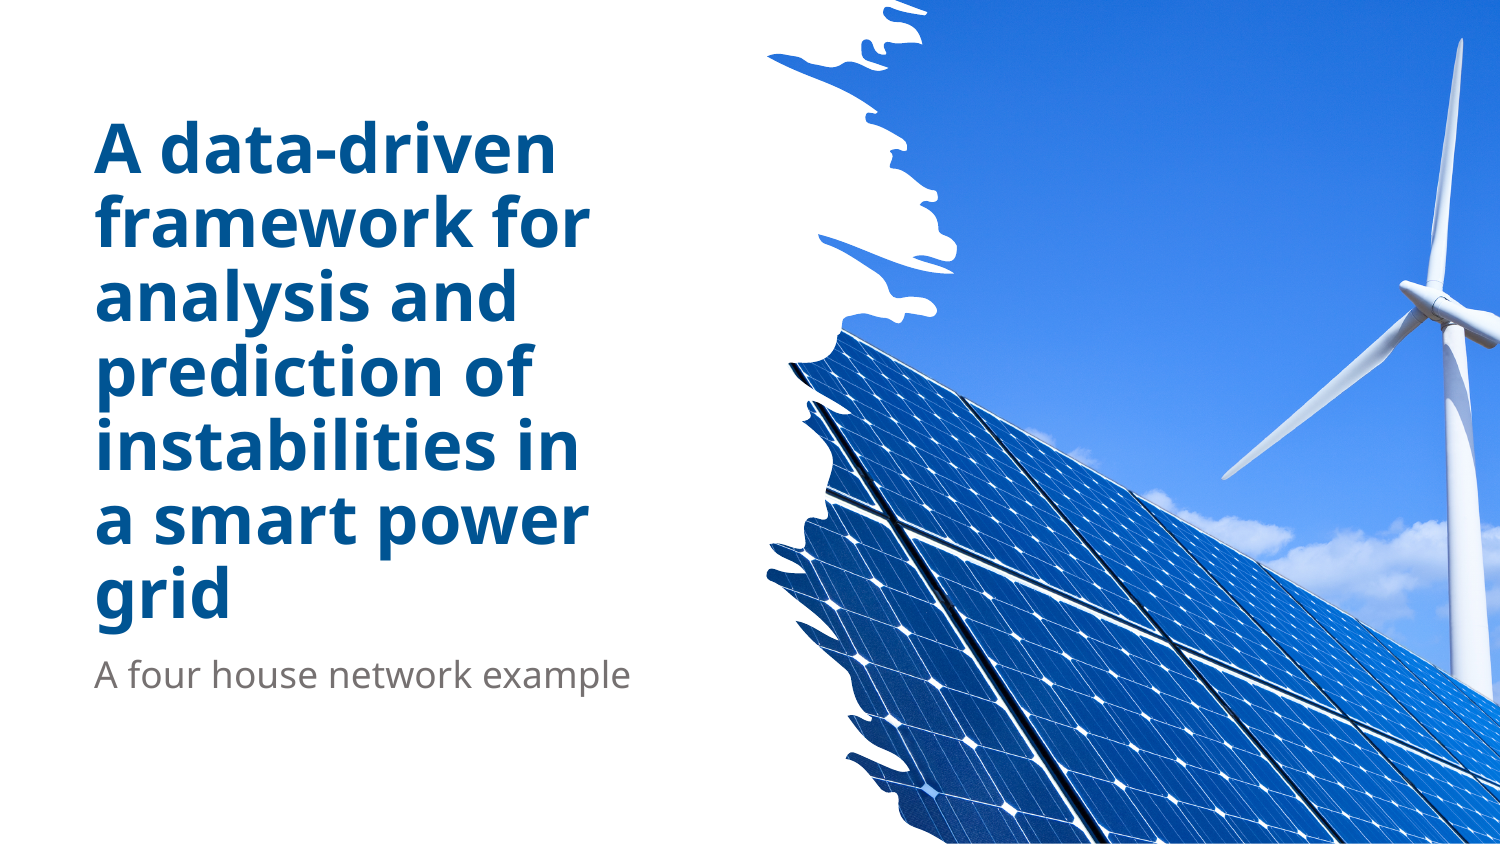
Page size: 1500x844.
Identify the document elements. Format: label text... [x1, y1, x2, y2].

list A four house network example [79, 649, 648, 745]
title A data-driven framework for analysis and prediction of instabilities in a smart power grid [79, 79, 648, 642]
picture [766, 0, 1500, 844]
